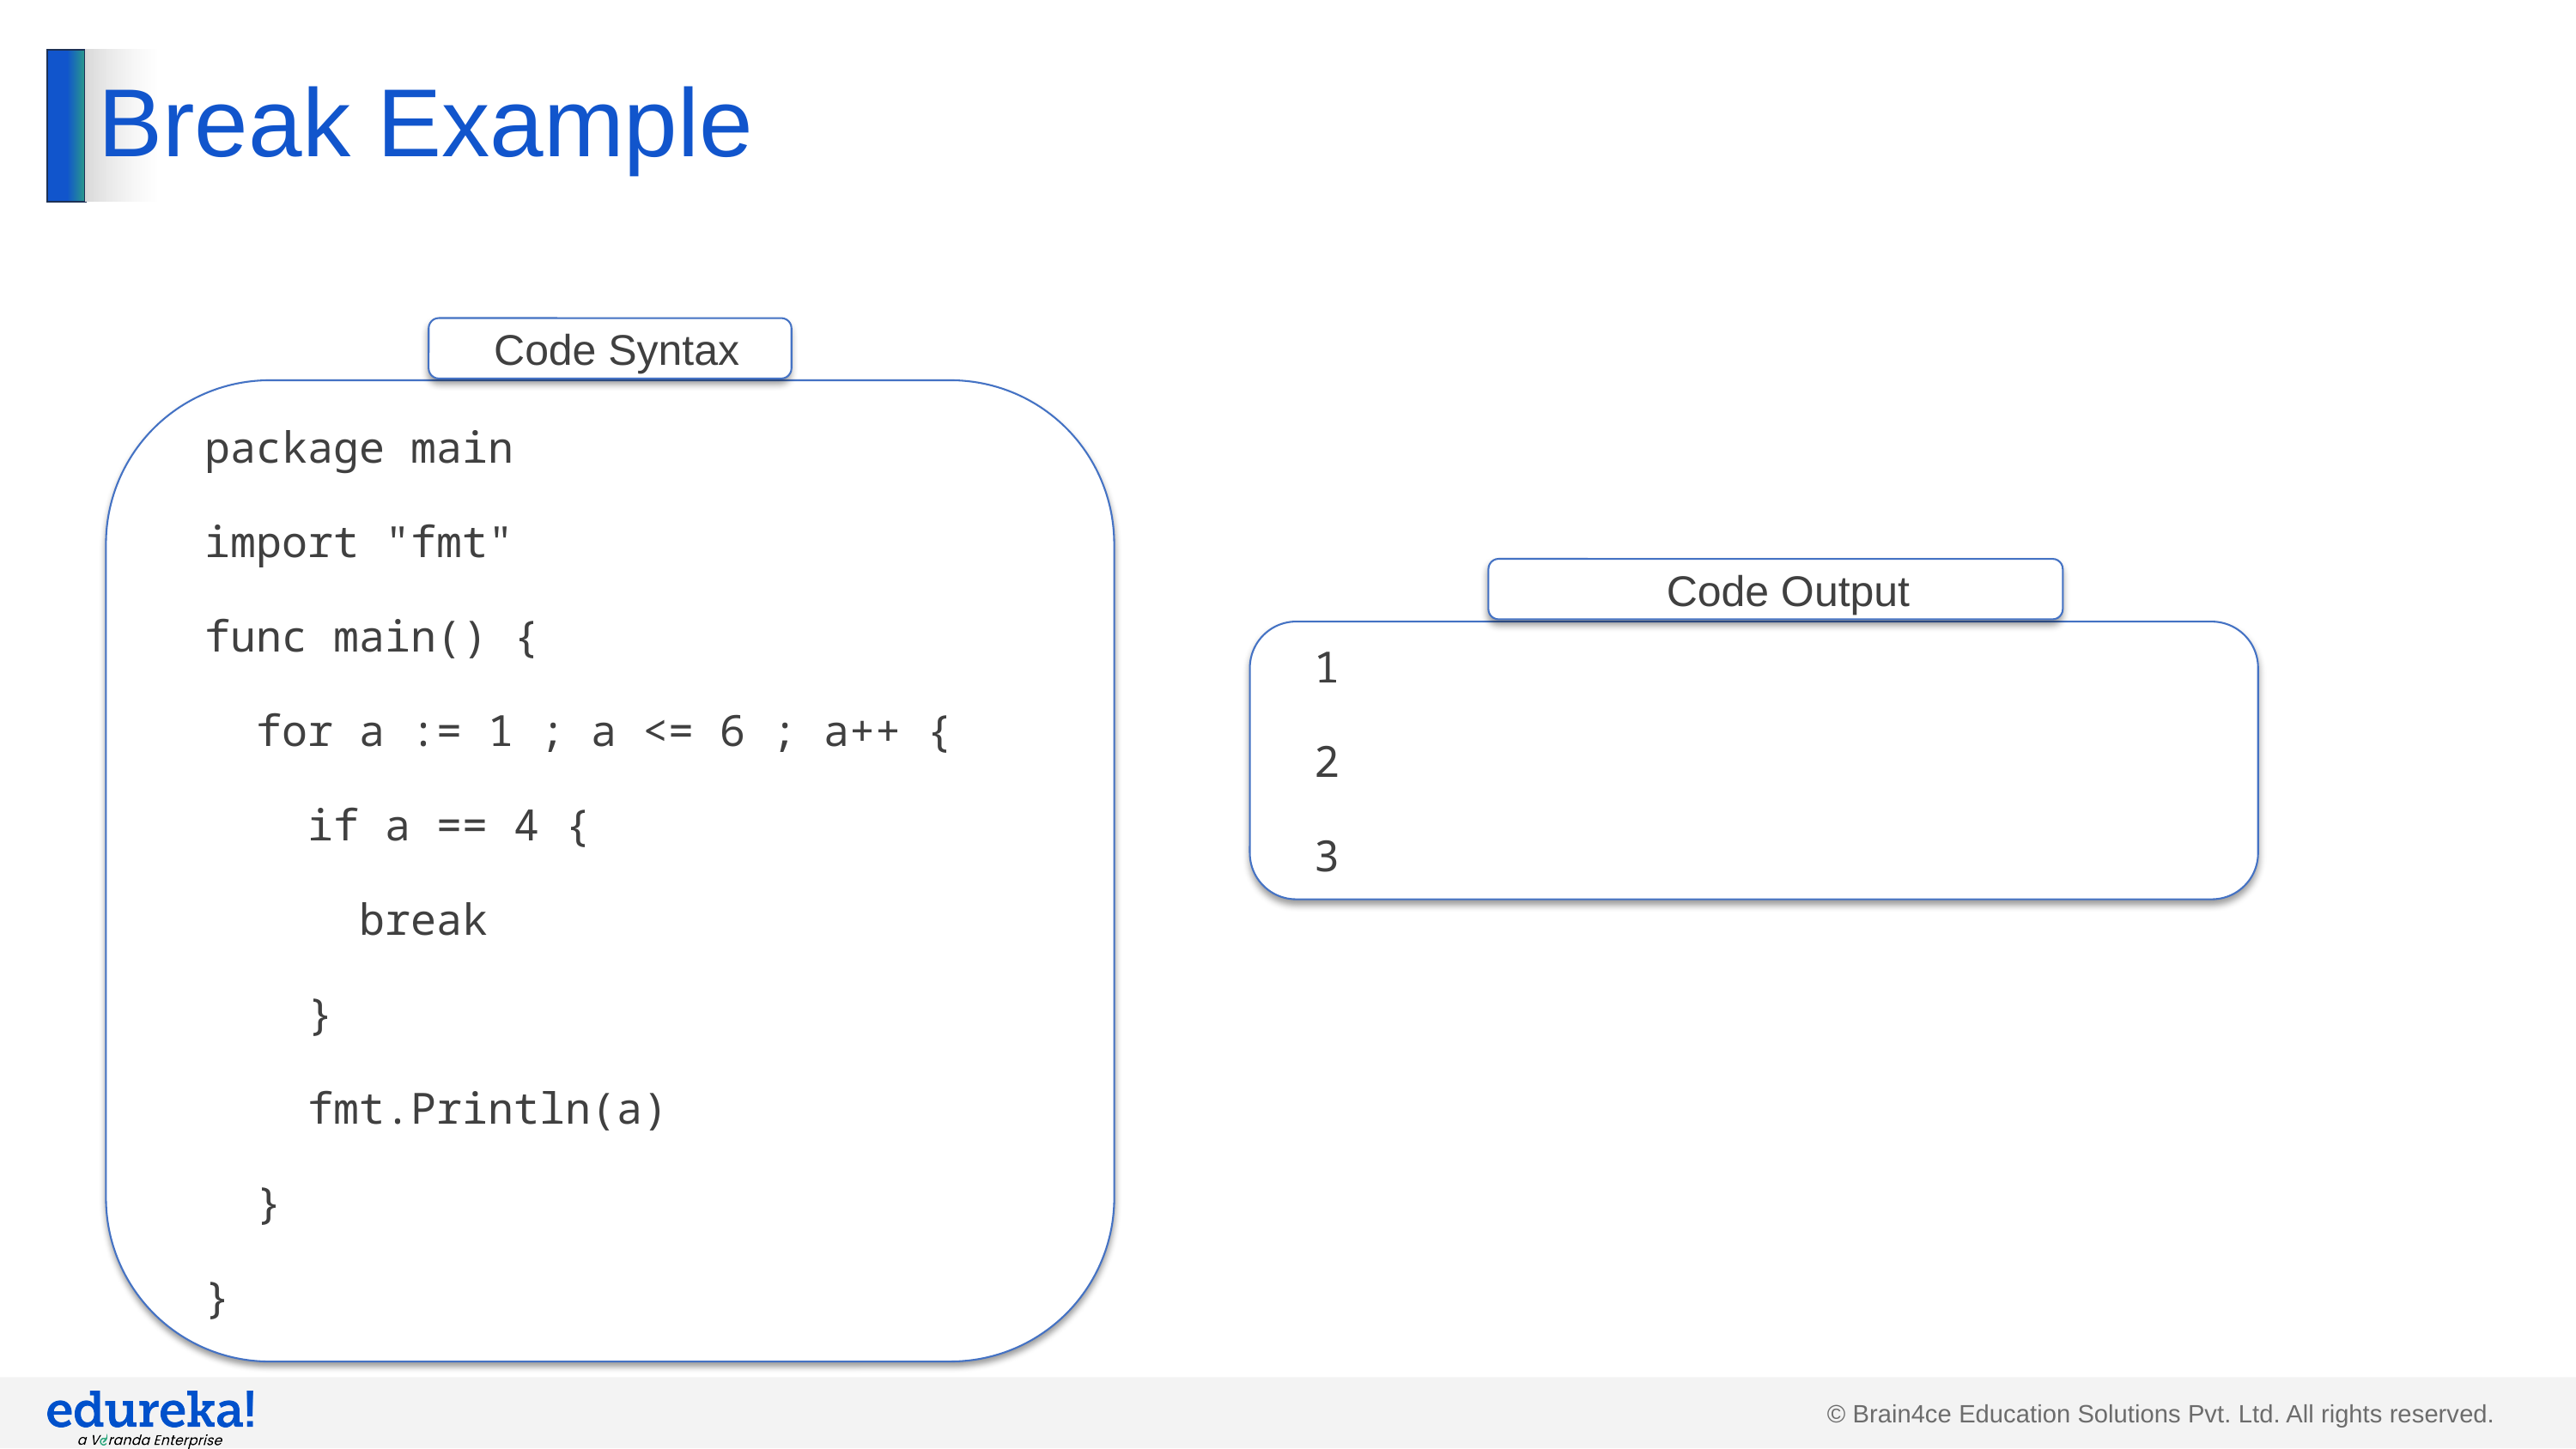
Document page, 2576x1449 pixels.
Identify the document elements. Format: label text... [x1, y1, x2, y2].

text_box package main import "fmt" func main() { for a := 1 ; a <= 6 ; a++ { if a == 4 { break } fmt.Println(a) } } [106, 379, 1115, 1362]
title Break Example [85, 49, 2491, 202]
picture [47, 1391, 253, 1449]
text_box 1 2 3 [1249, 621, 2258, 900]
text_box Code Output [1488, 559, 2063, 620]
text_box Code Syntax [428, 318, 792, 379]
